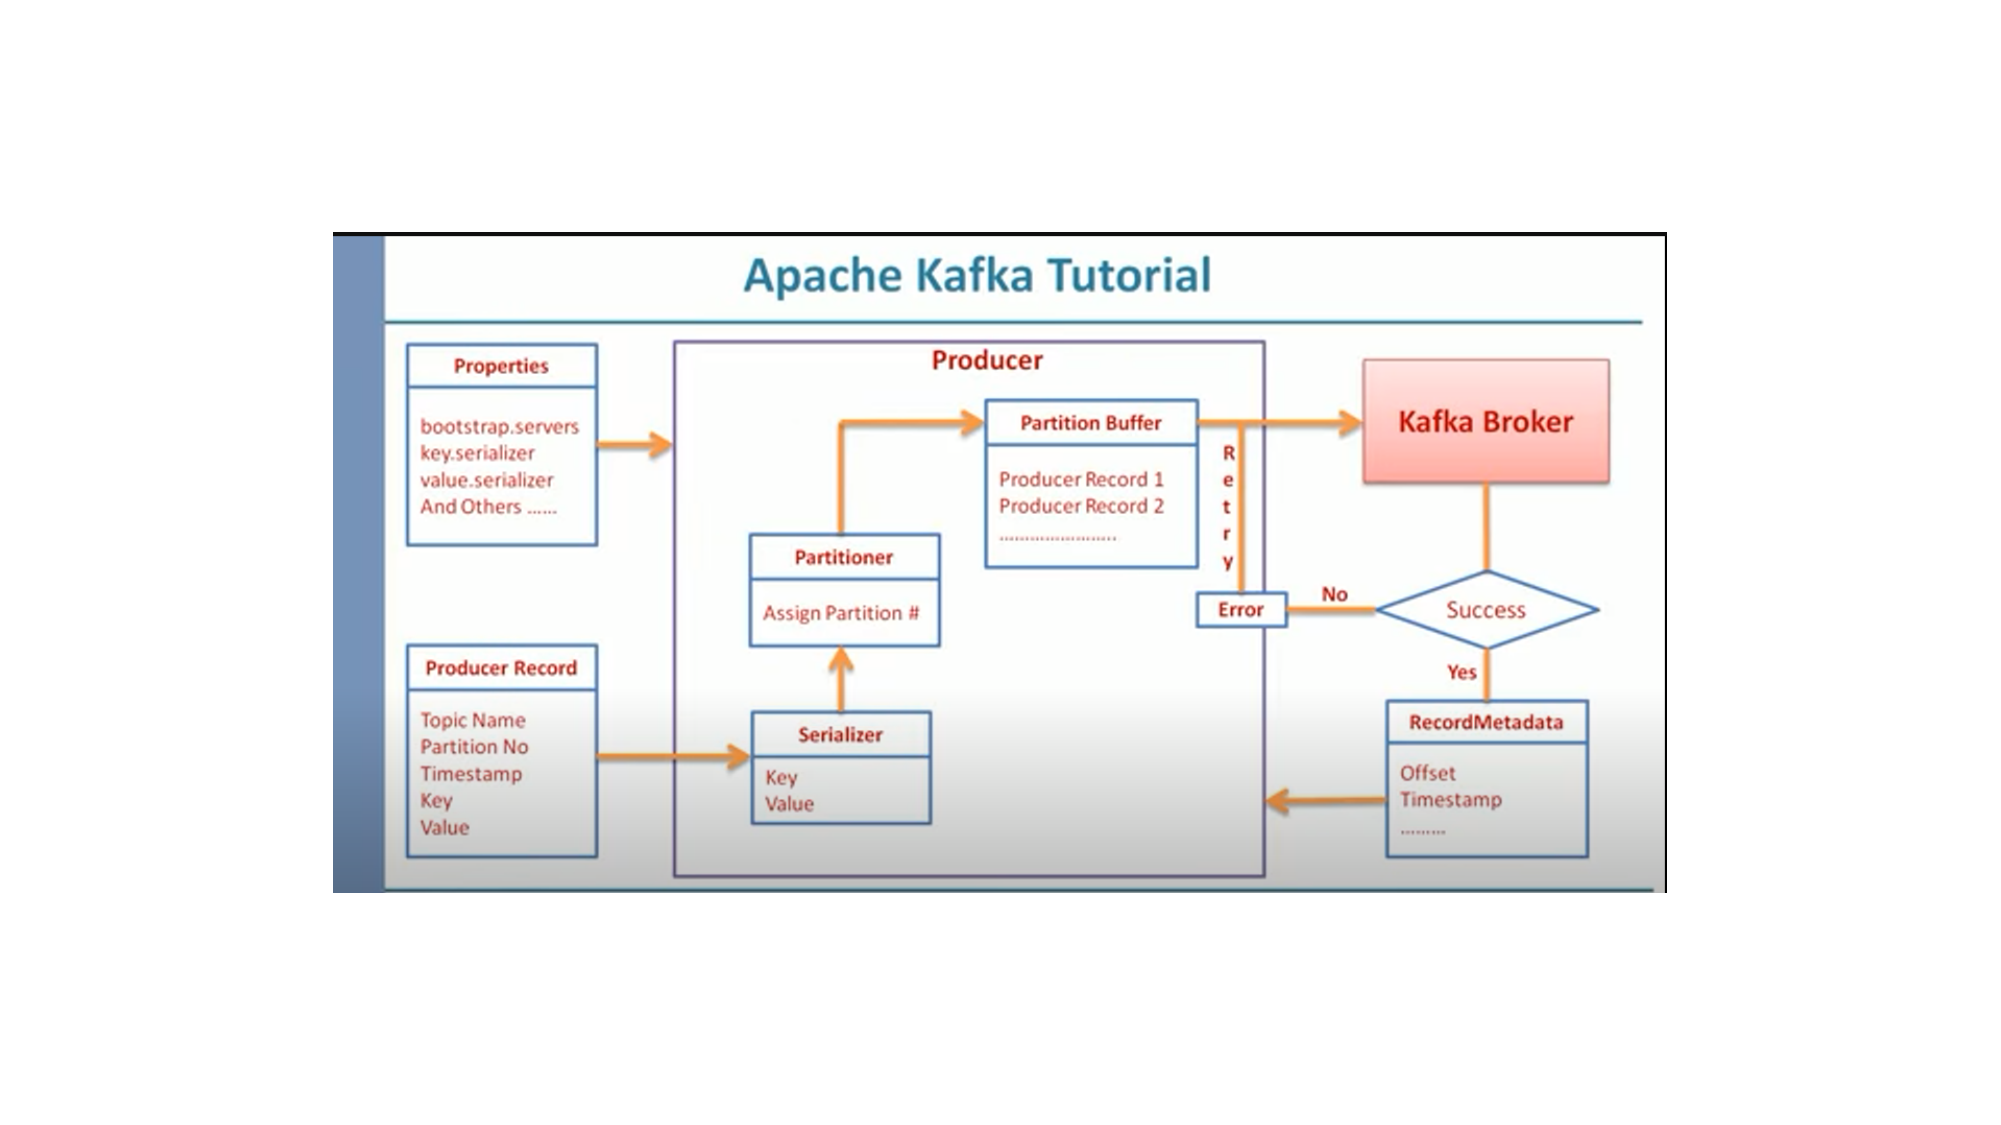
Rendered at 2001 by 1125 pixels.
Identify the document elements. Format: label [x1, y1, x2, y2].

picture [333, 232, 1667, 893]
